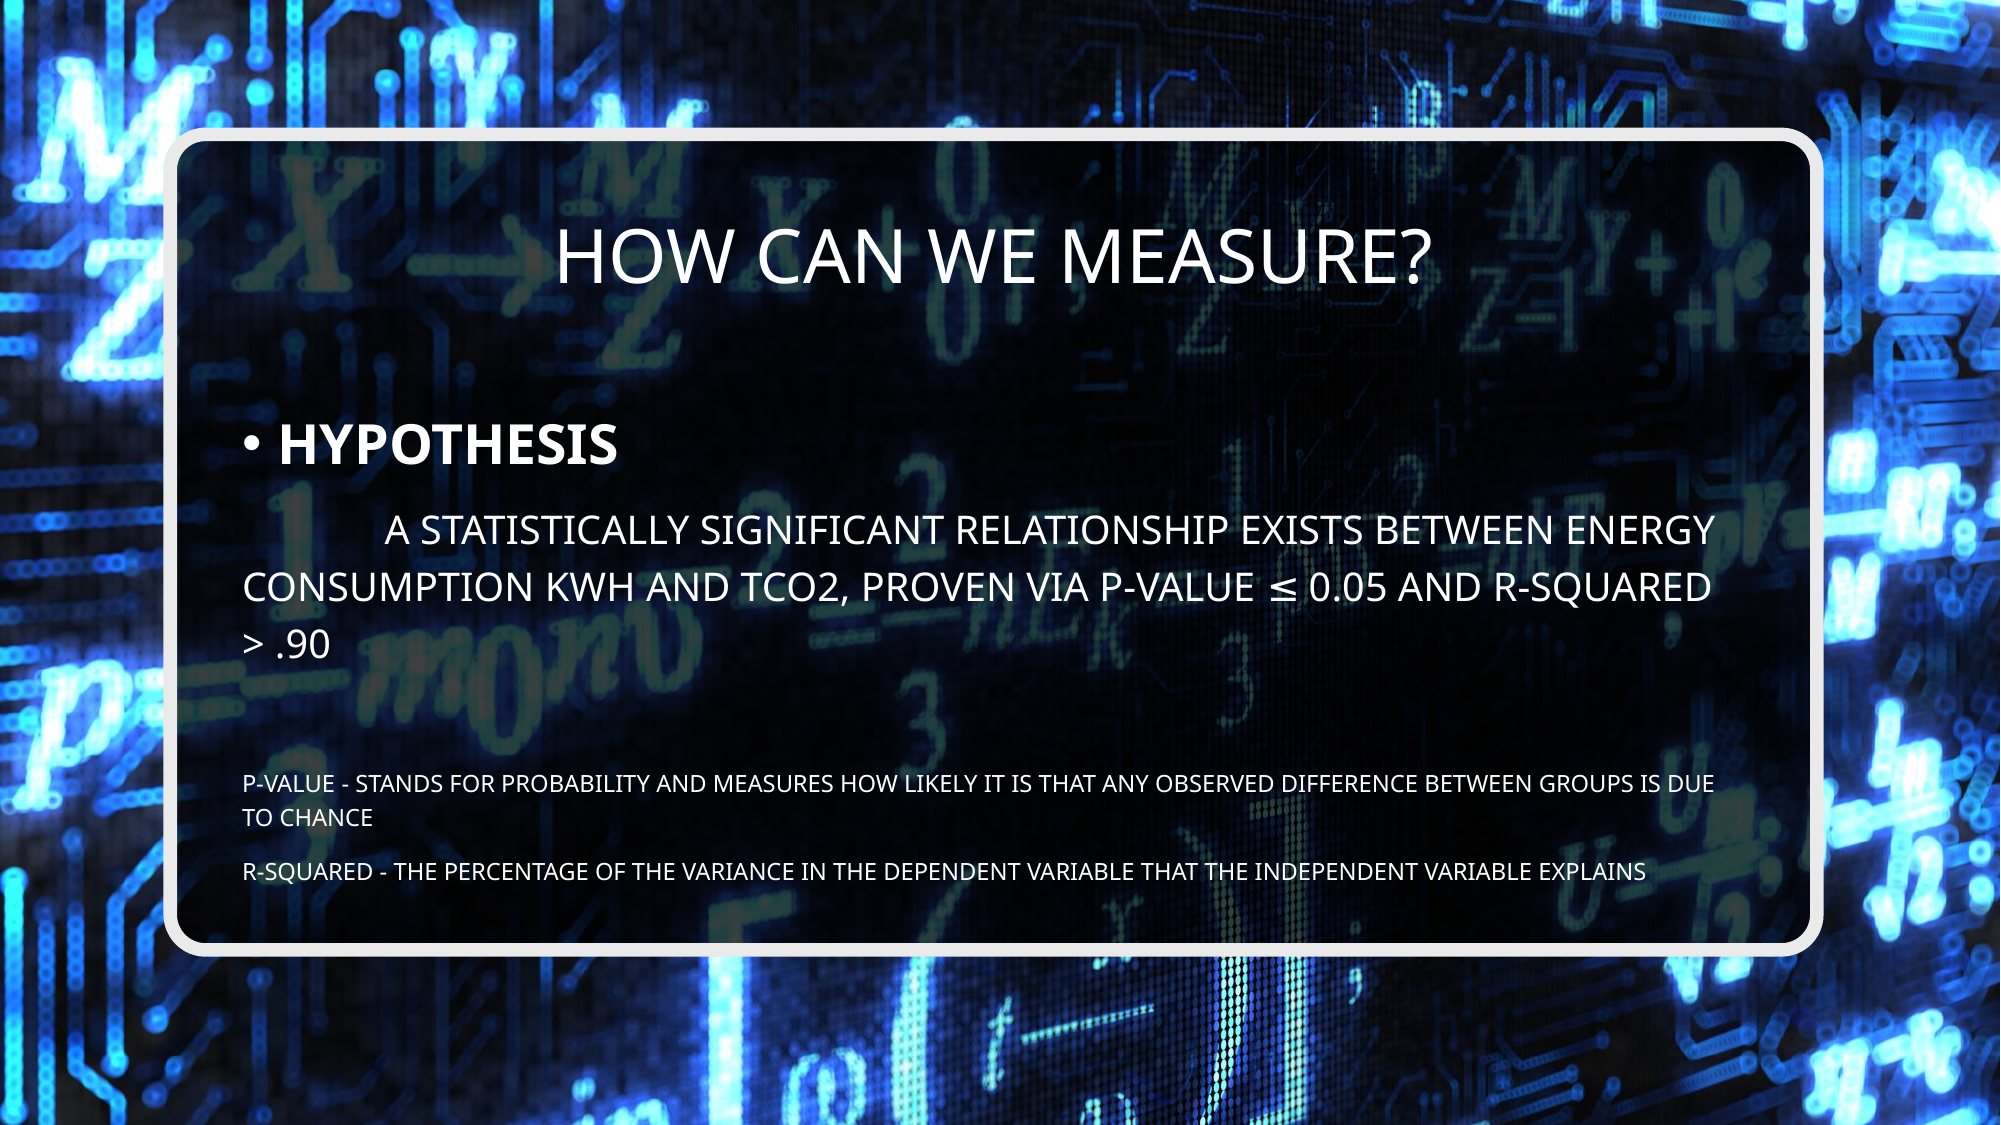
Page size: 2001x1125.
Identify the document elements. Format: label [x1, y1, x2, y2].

list [0, 0, 2000, 1125]
